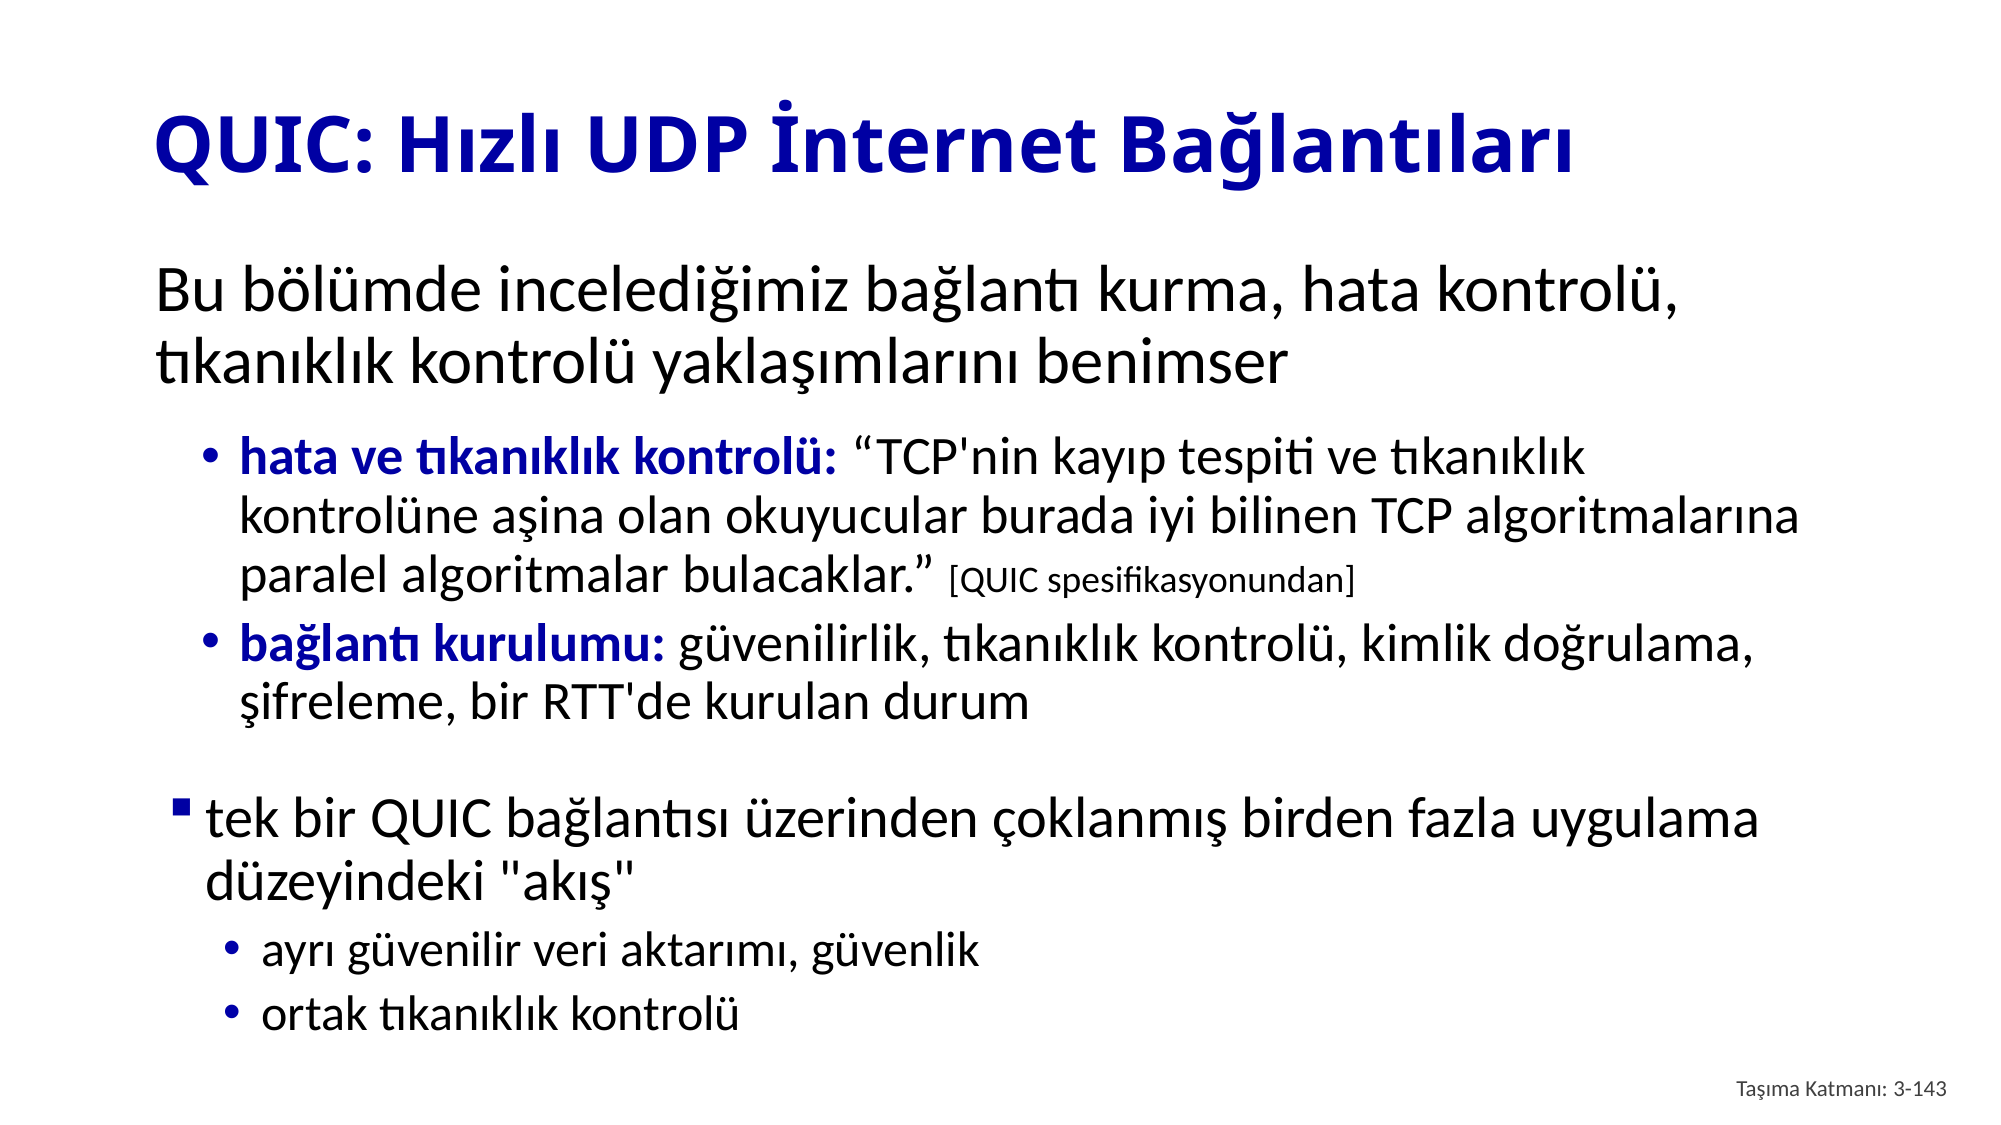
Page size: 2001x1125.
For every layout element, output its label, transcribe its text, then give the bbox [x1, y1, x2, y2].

slide_number Taşıma Katmanı: 3-143 [1512, 1056, 1963, 1117]
text_box Bu bölümde incelediğimiz bağlantı kurma, hata kontrolü, tıkanıklık kontrolü yaklaşımlarını benimser [118, 245, 1844, 415]
list tek bir QUIC bağlantısı üzerinden çoklanmış birden fazla uygulama düzeyindeki "akış" ayrı güvenilir veri aktarımı, güvenlik ortak tıkanıklık kontrolü [132, 779, 1880, 1055]
text_box hata ve tıkanıklık kontrolü: “TCP'nin kayıp tespiti ve tıkanıklık kontrolüne aşina olan okuyucular burada iyi bilinen TCP algoritmalarına paralel algoritmalar bulacaklar.” [QUIC spesifikasyonundan] bağlantı kurulumu: güvenilirlik, tıkanıklık kontrolü, kimlik doğrulama, şifreleme, bir RTT'de kurulan durum [110, 420, 1836, 765]
title QUIC: Hızlı UDP İnternet Bağlantıları [137, 74, 1863, 221]
